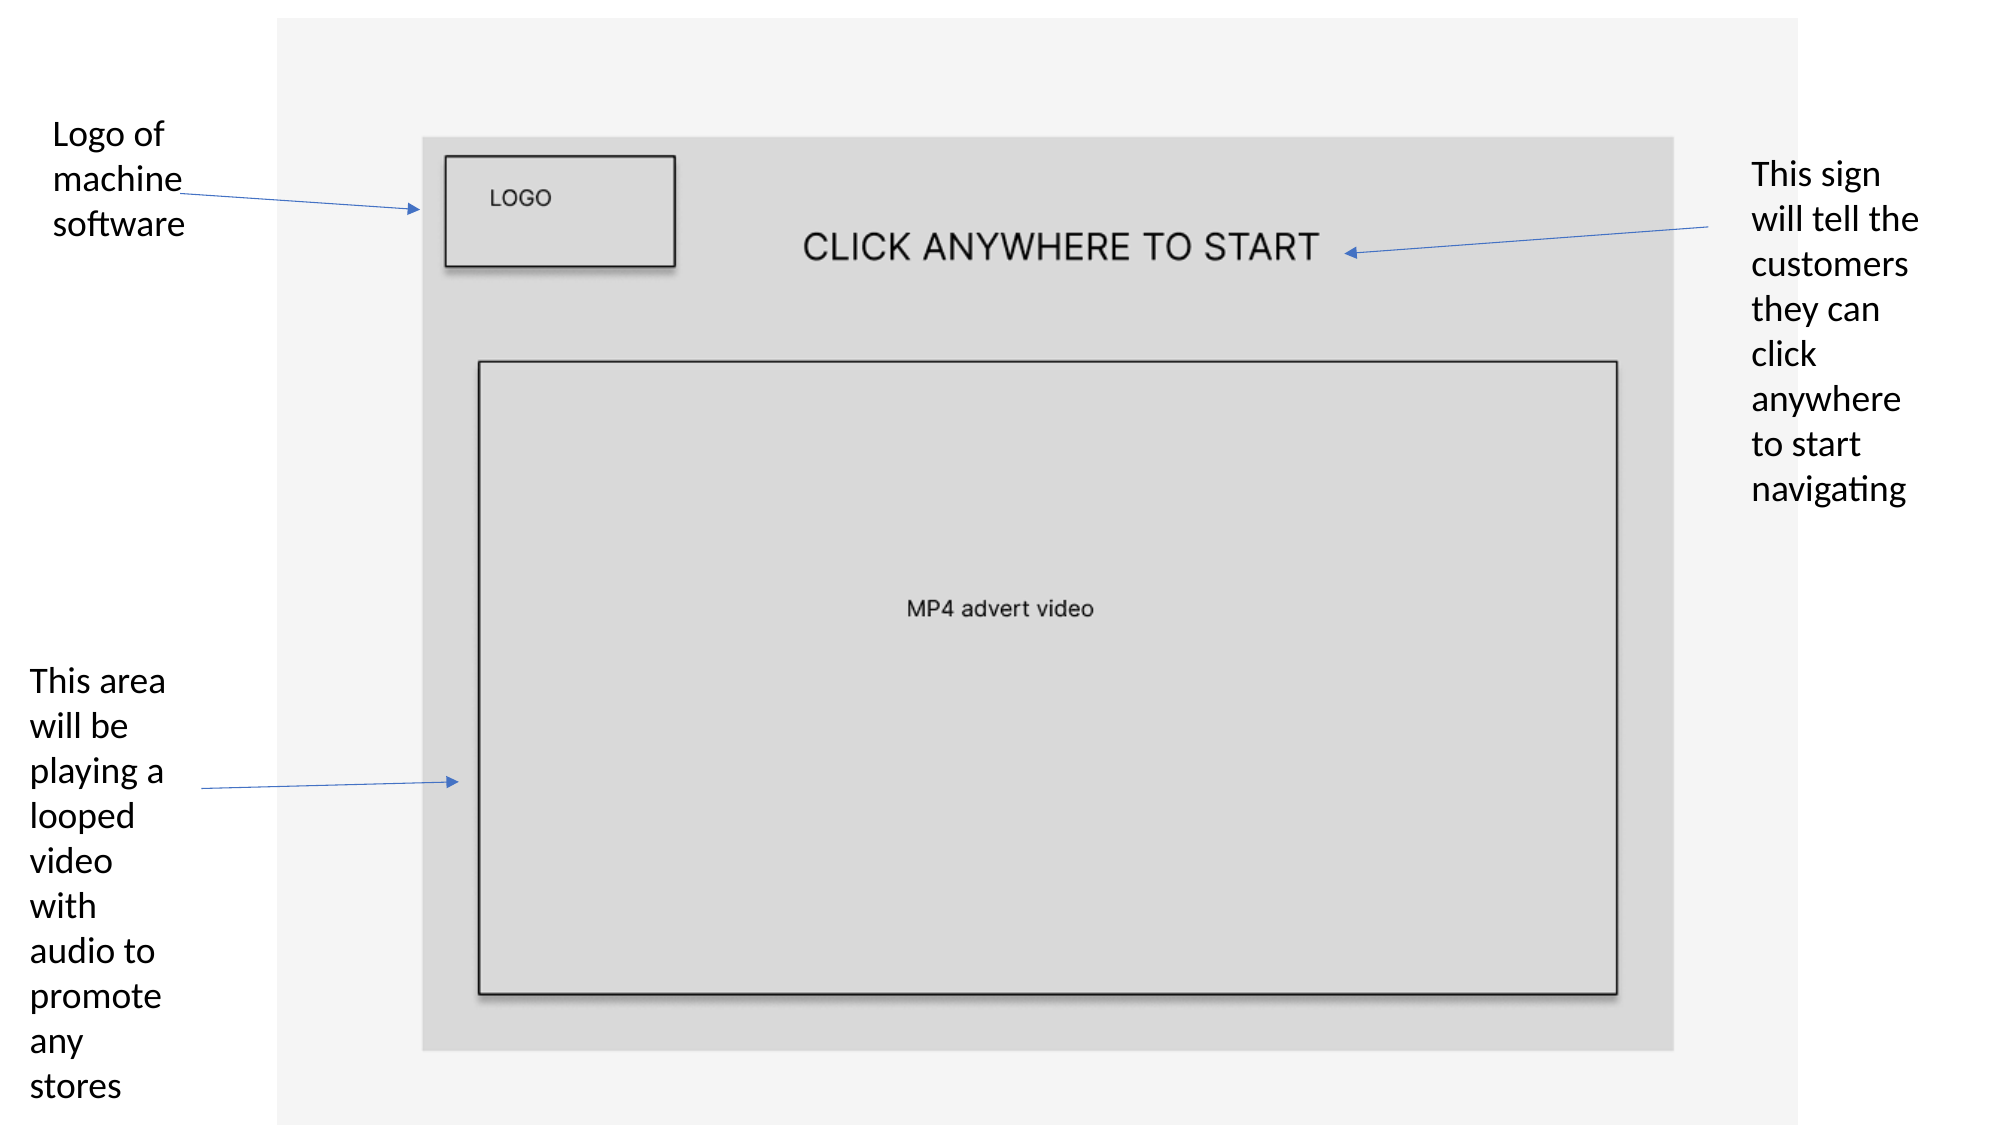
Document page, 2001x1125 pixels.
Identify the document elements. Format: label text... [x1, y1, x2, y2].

picture [277, 18, 1798, 1125]
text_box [201, 781, 459, 789]
text_box This area will be playing a looped video with audio to promote any stores [14, 648, 194, 1114]
text_box Logo of machine software [37, 101, 217, 252]
text_box This sign will tell the customers they can click anywhere to start navigating [1798, 141, 1949, 517]
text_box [180, 193, 420, 210]
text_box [1344, 226, 1709, 254]
